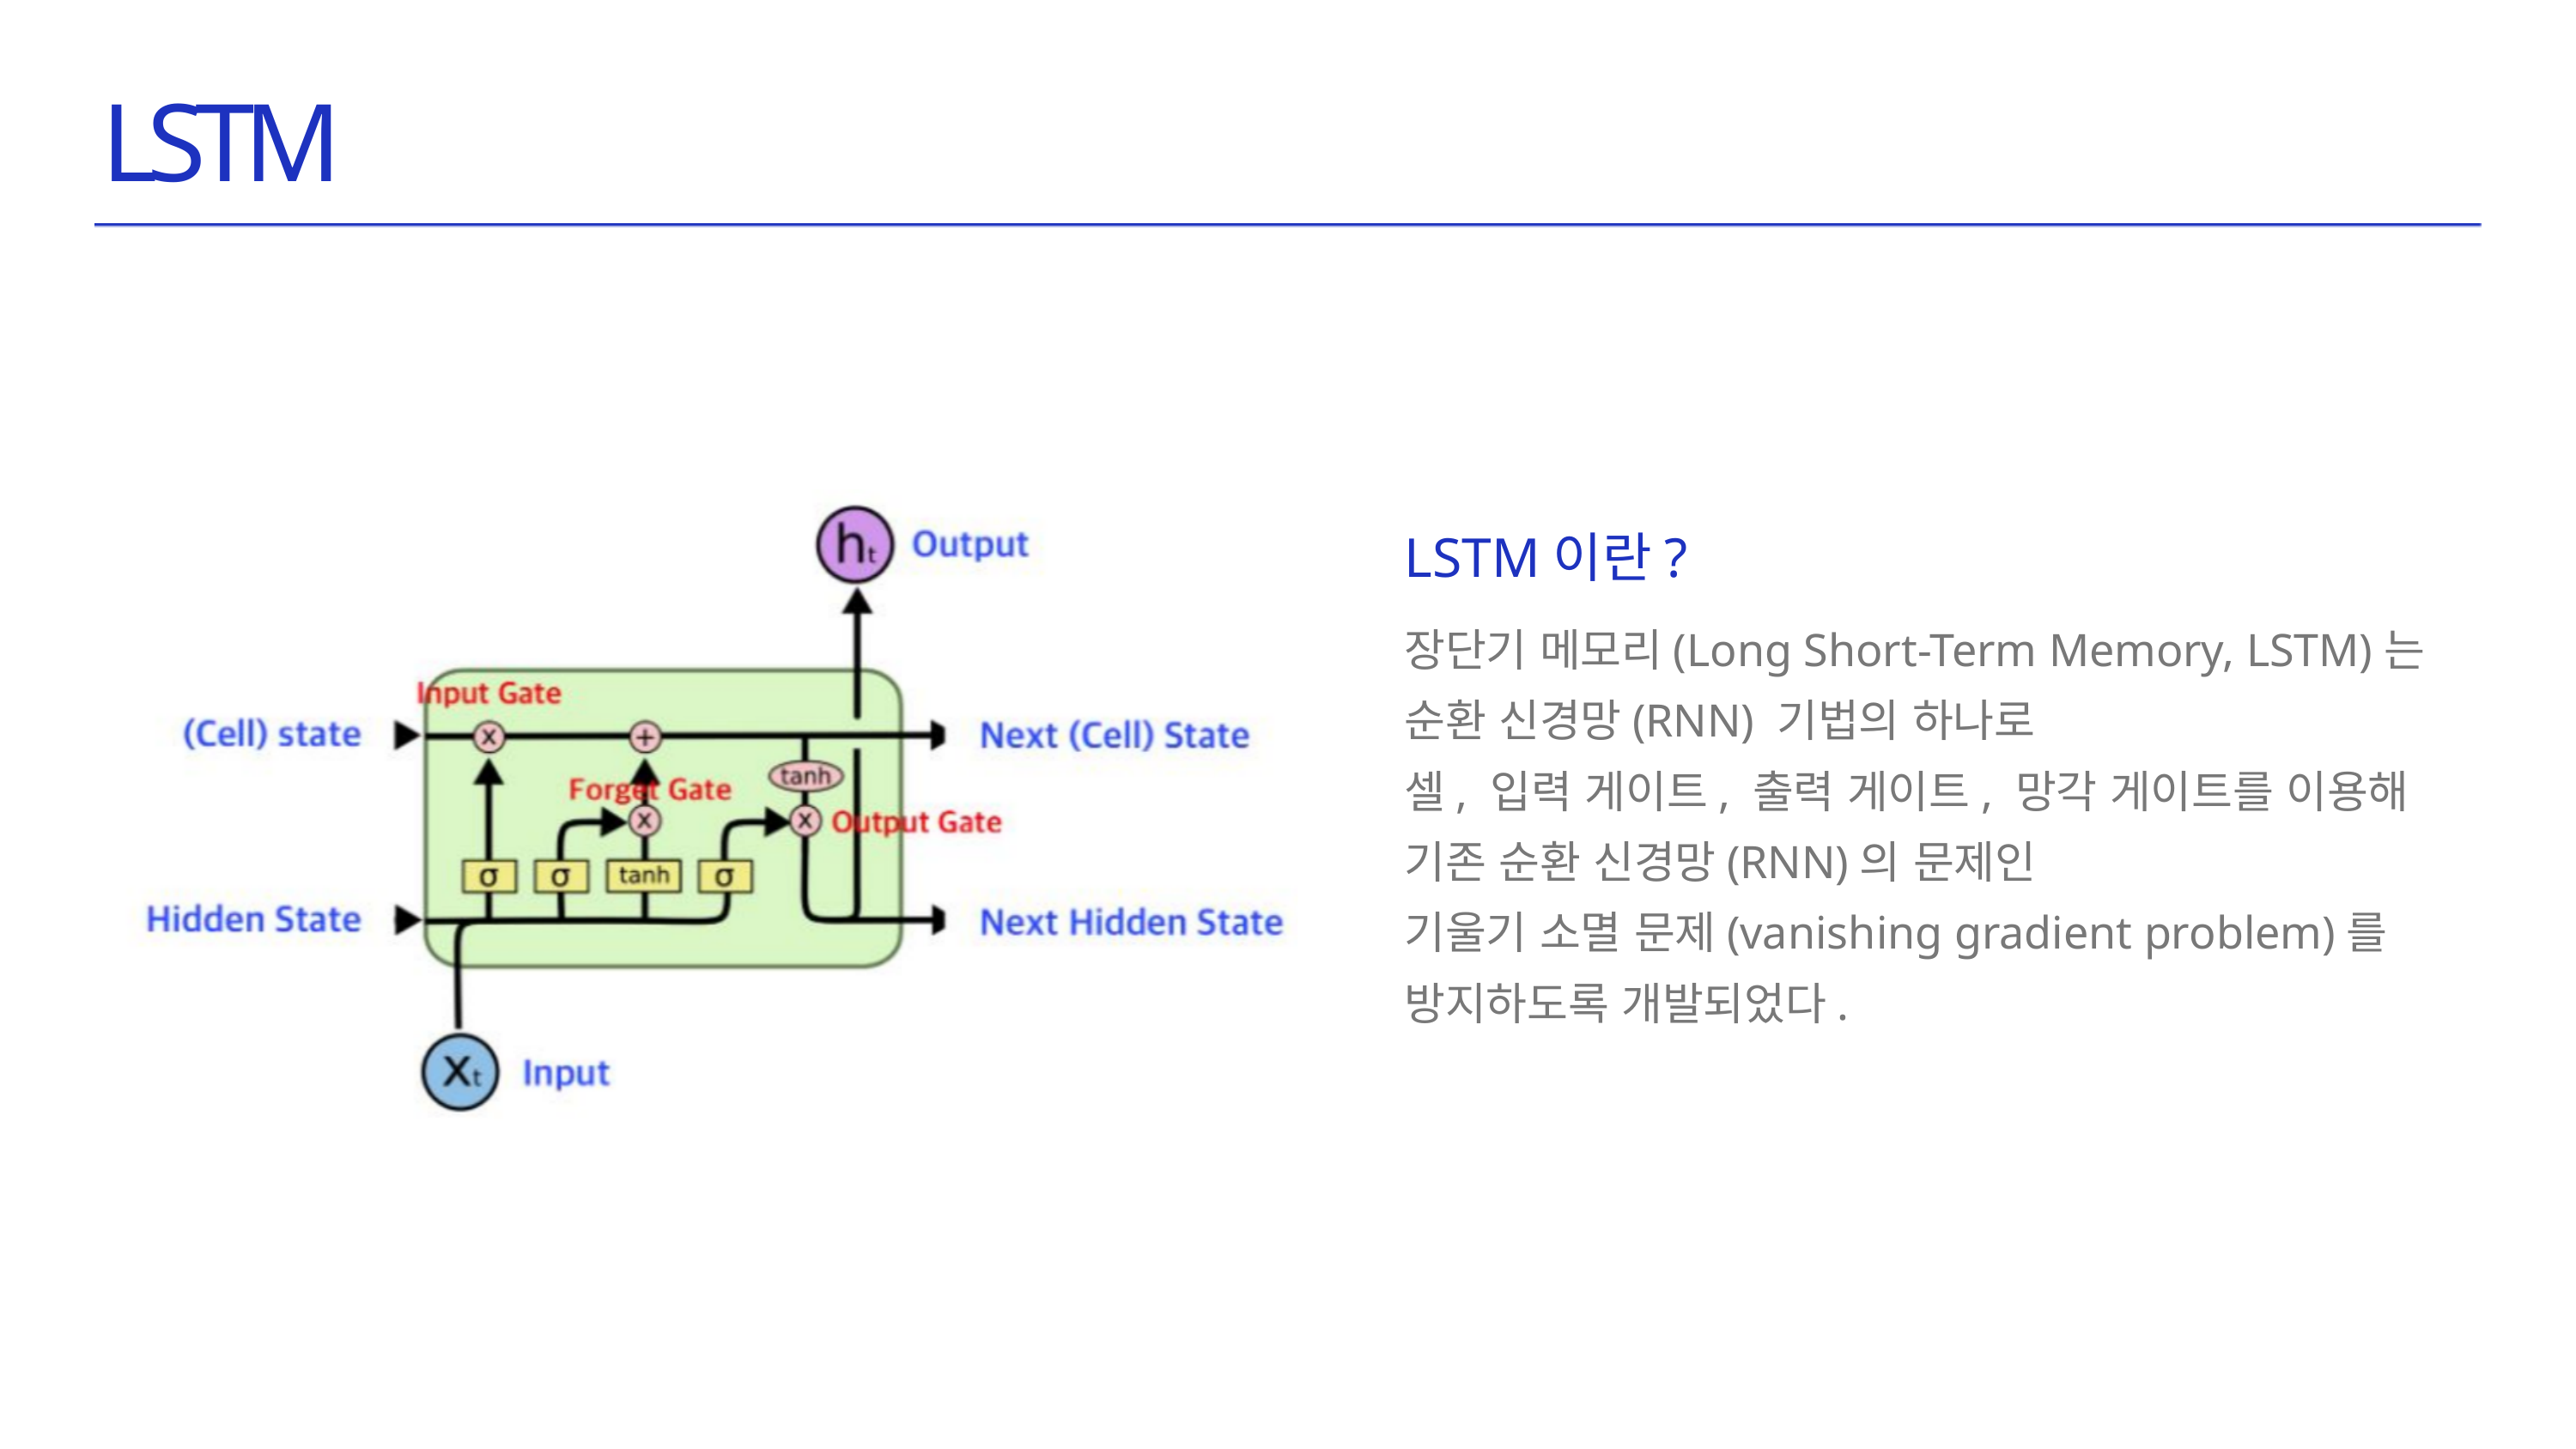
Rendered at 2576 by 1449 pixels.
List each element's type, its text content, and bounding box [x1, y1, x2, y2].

text_box 장단기 메모리(Long Short-Term Memory, LSTM)는 순환 신경망(RNN) 기법의 하나로 셀, 입력 게이트, 출력 게이트, 망각 게이트를 이용해 기존 순환 신경망(RNN)의 문제인 기울기 소멸 문제(vanishing gradient problem)를 방지하도록 개발되었다. [1404, 604, 2576, 1025]
text_box LSTM [101, 68, 2505, 219]
text_box LSTM이란? [1404, 512, 2576, 589]
picture [94, 223, 2482, 227]
picture [101, 489, 1299, 1134]
